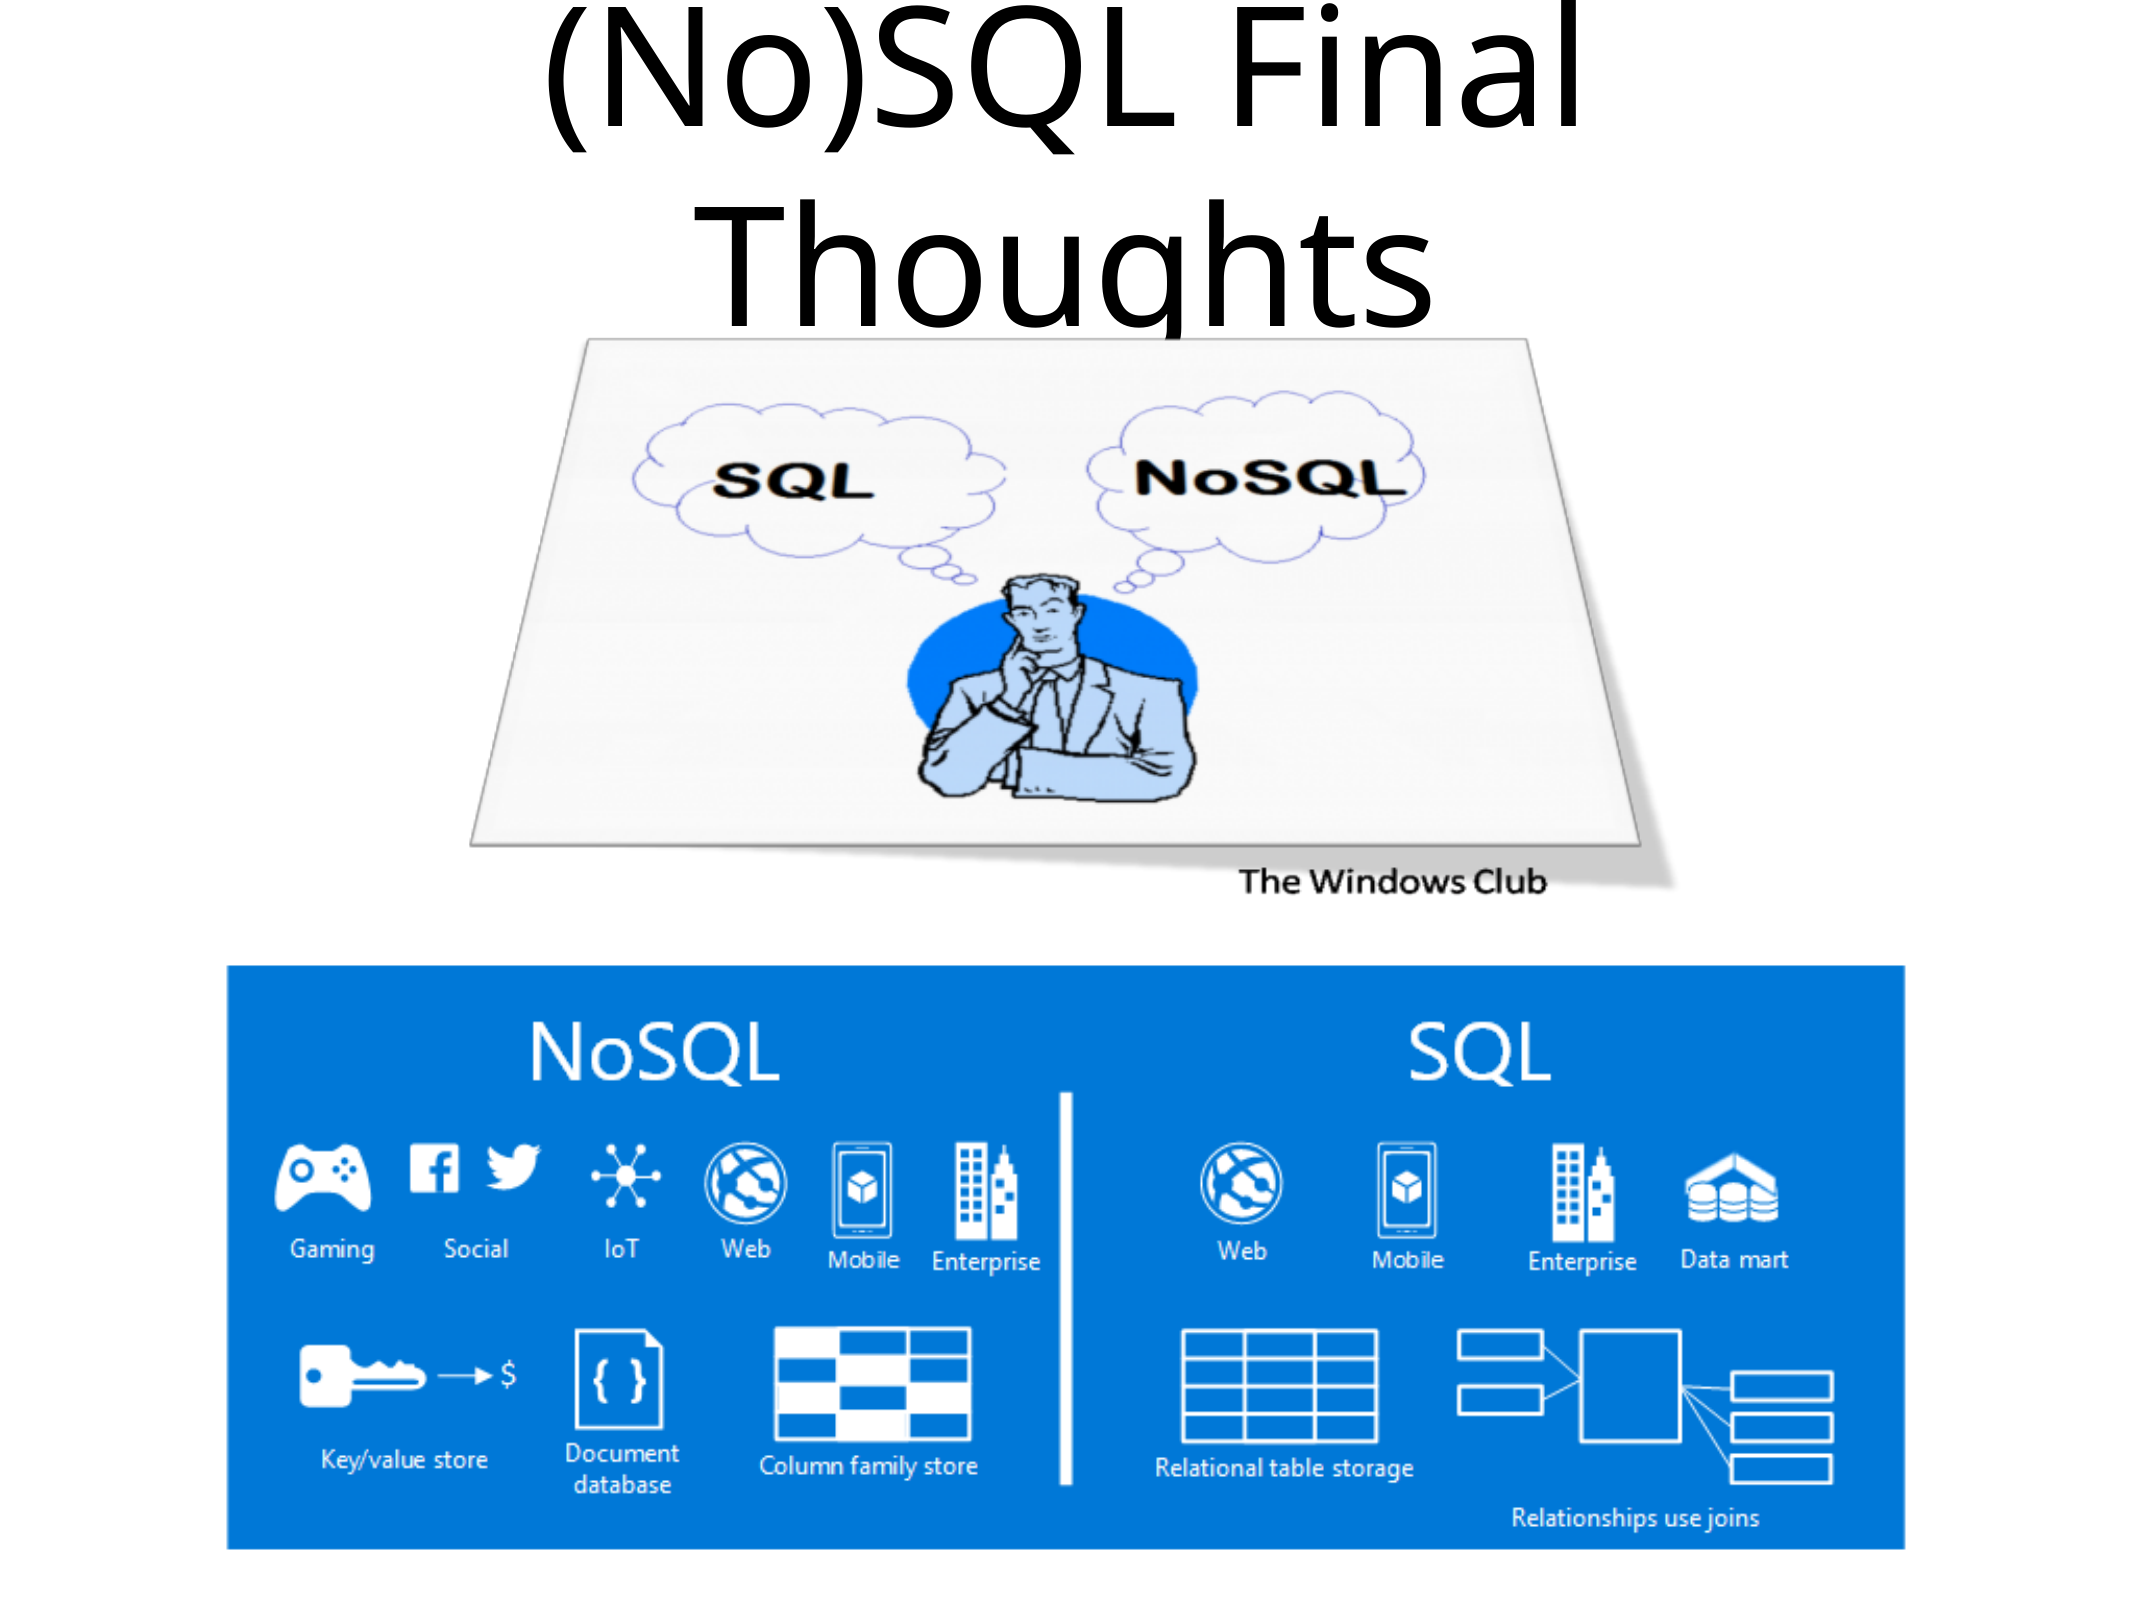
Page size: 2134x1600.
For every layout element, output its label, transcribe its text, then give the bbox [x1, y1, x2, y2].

picture [221, 963, 1912, 1552]
title (No)SQL Final Thoughts [155, 32, 1978, 288]
picture [441, 335, 1692, 912]
